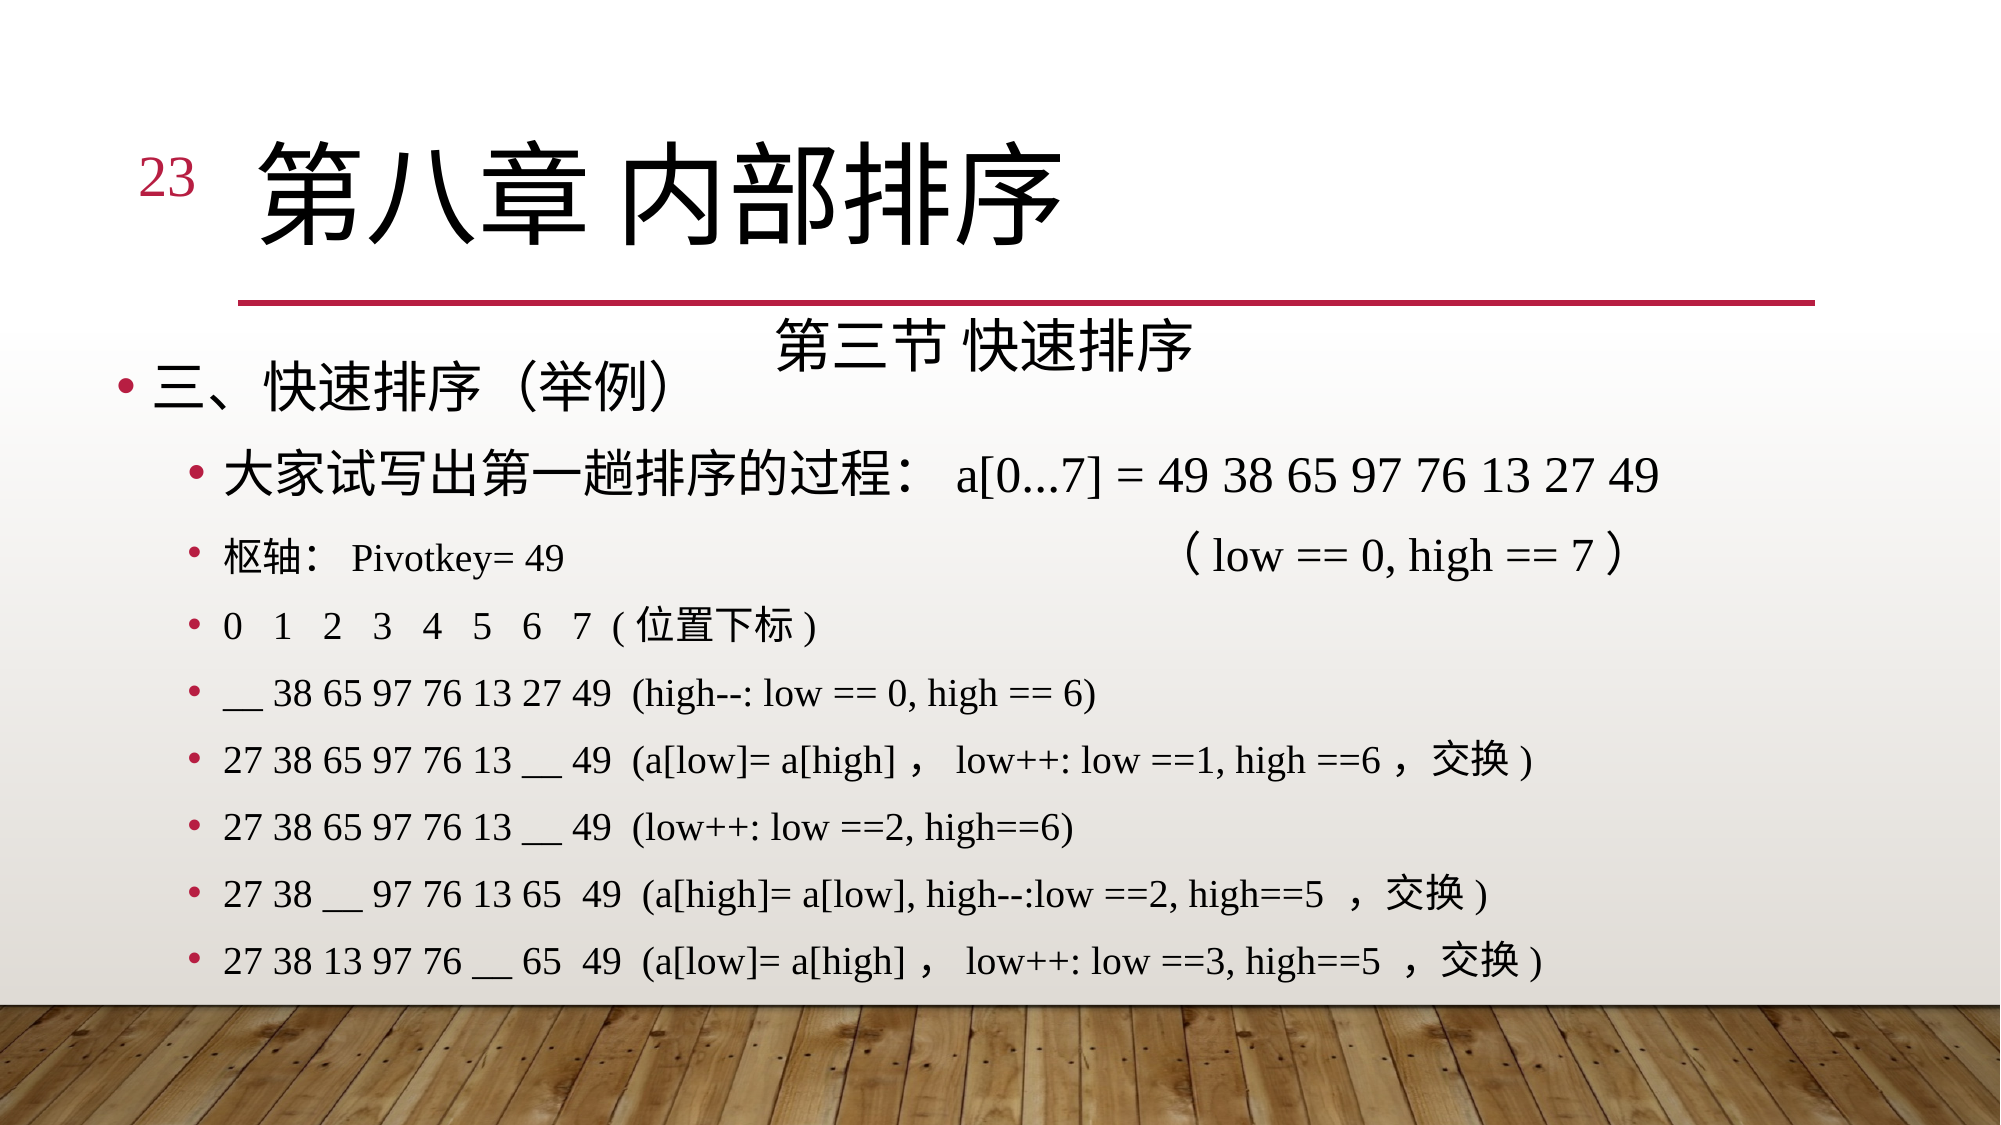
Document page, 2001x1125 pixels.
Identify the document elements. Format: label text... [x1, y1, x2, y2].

list 三、快速排序（举例） 大家试写出第一趟排序的过程：a[0...7] = 49 38 65 97 76 13 27 49 枢轴：Pivotkey= 49 （low == 0, high == 7） 0 1 2 3 4 5 6 7 (位置下标) __ 38 65 97 76 13 27 49 (high--: low == 0, high == 6) 27 38 65 97 76 13 __ 49 (a[low]= a[high]，low++: low ==1, high ==6，交换) 27 38 65 97 76 13 __ 49 (low++: low ==2, high==6) 27 38 __ 97 76 13 65 49 (a[high]= a[low], high--:low ==2, high==5 ，交换) 27 38 13 97 76 __ 65 49 (a[low]= a[high]，low++: low ==3, high==5 ，交换) [101, 331, 1984, 993]
title 第八章 内部排序 [238, 131, 1814, 305]
text_box 第三节 快速排序 [758, 301, 1666, 387]
picture [0, 1005, 2000, 1125]
slide_number 23 [78, 131, 212, 214]
